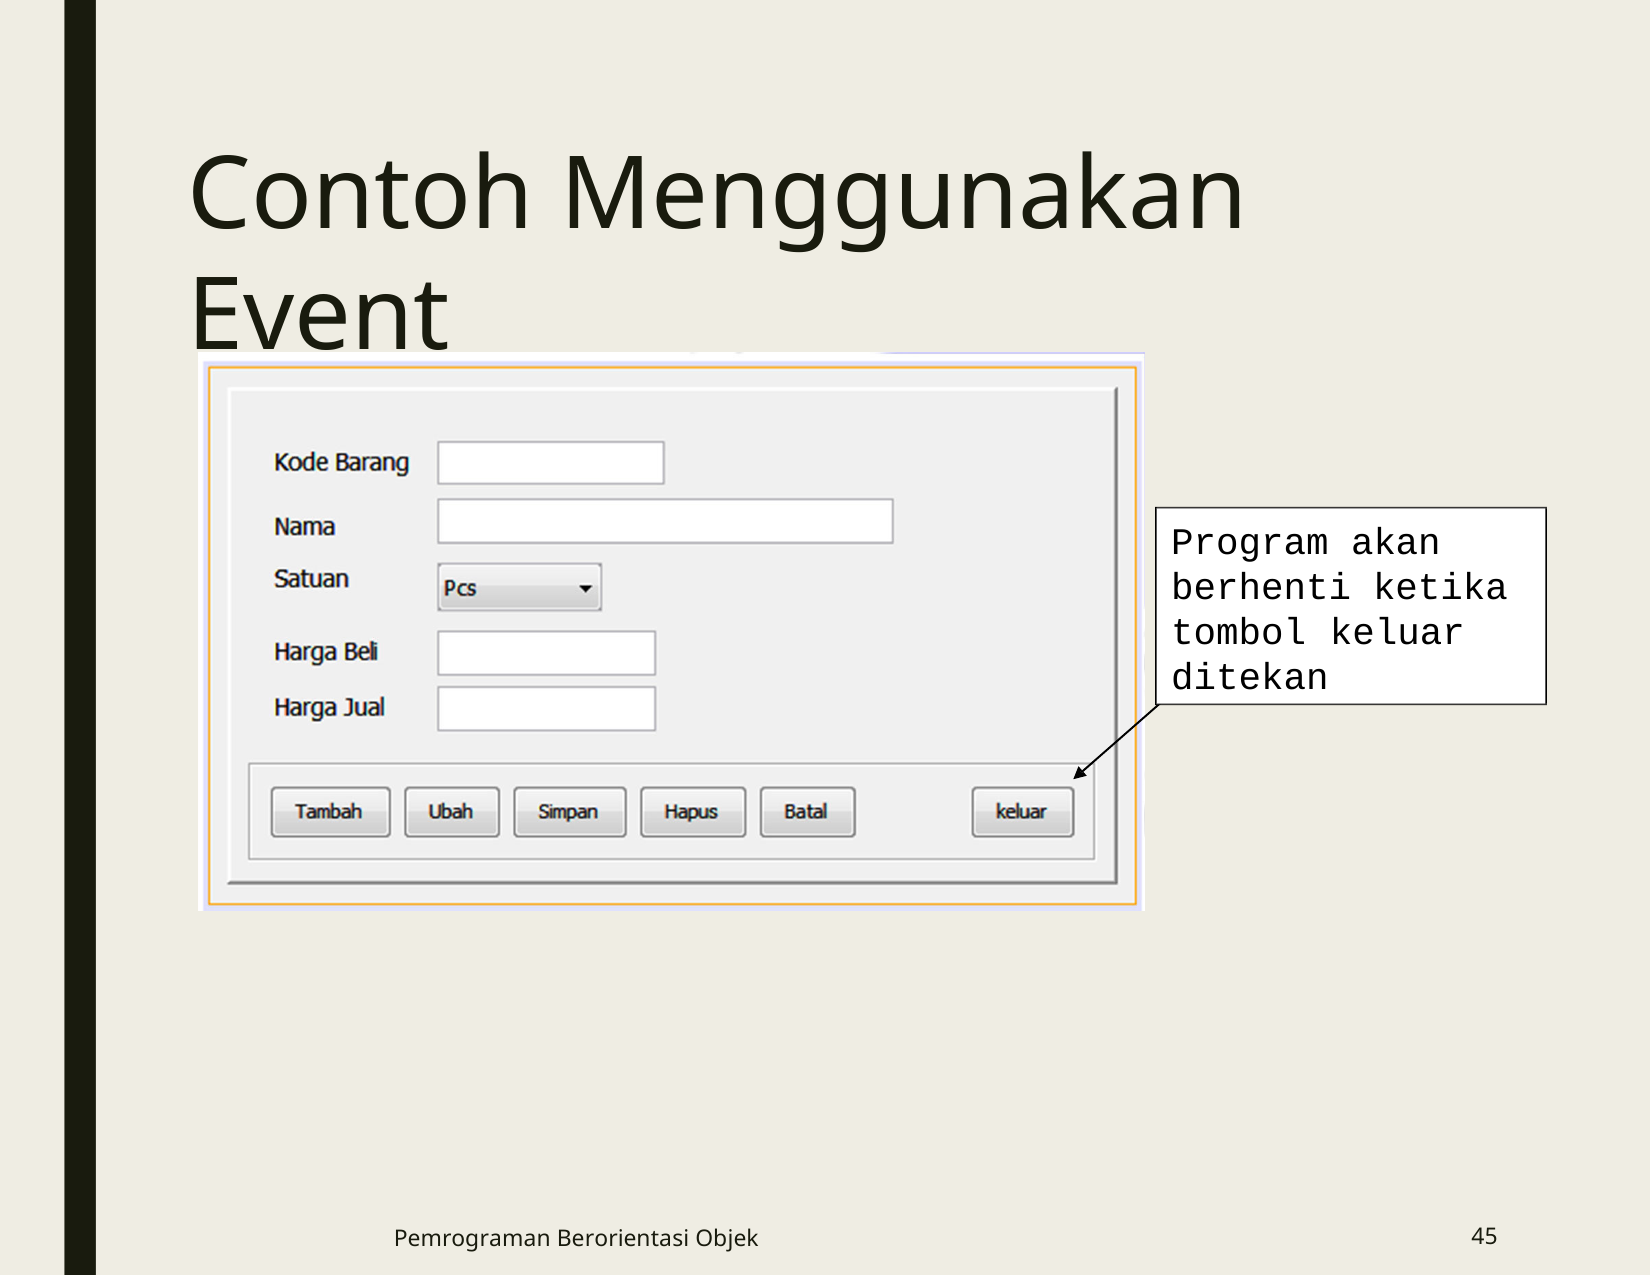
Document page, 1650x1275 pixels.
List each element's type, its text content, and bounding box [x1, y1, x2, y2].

text_box [198, 352, 1145, 911]
text_box Program akan berhenti ketika tombol keluar ditekan [1168, 516, 1510, 697]
footer Pemrograman Berorientasi Objek [391, 867, 1242, 1275]
text_box [1073, 706, 1159, 780]
title Contoh Menggunakan Event [185, 127, 1485, 370]
slide_number 45 [1281, 867, 1498, 1275]
text_box [1157, 509, 1545, 703]
text_box [1155, 506, 1547, 706]
